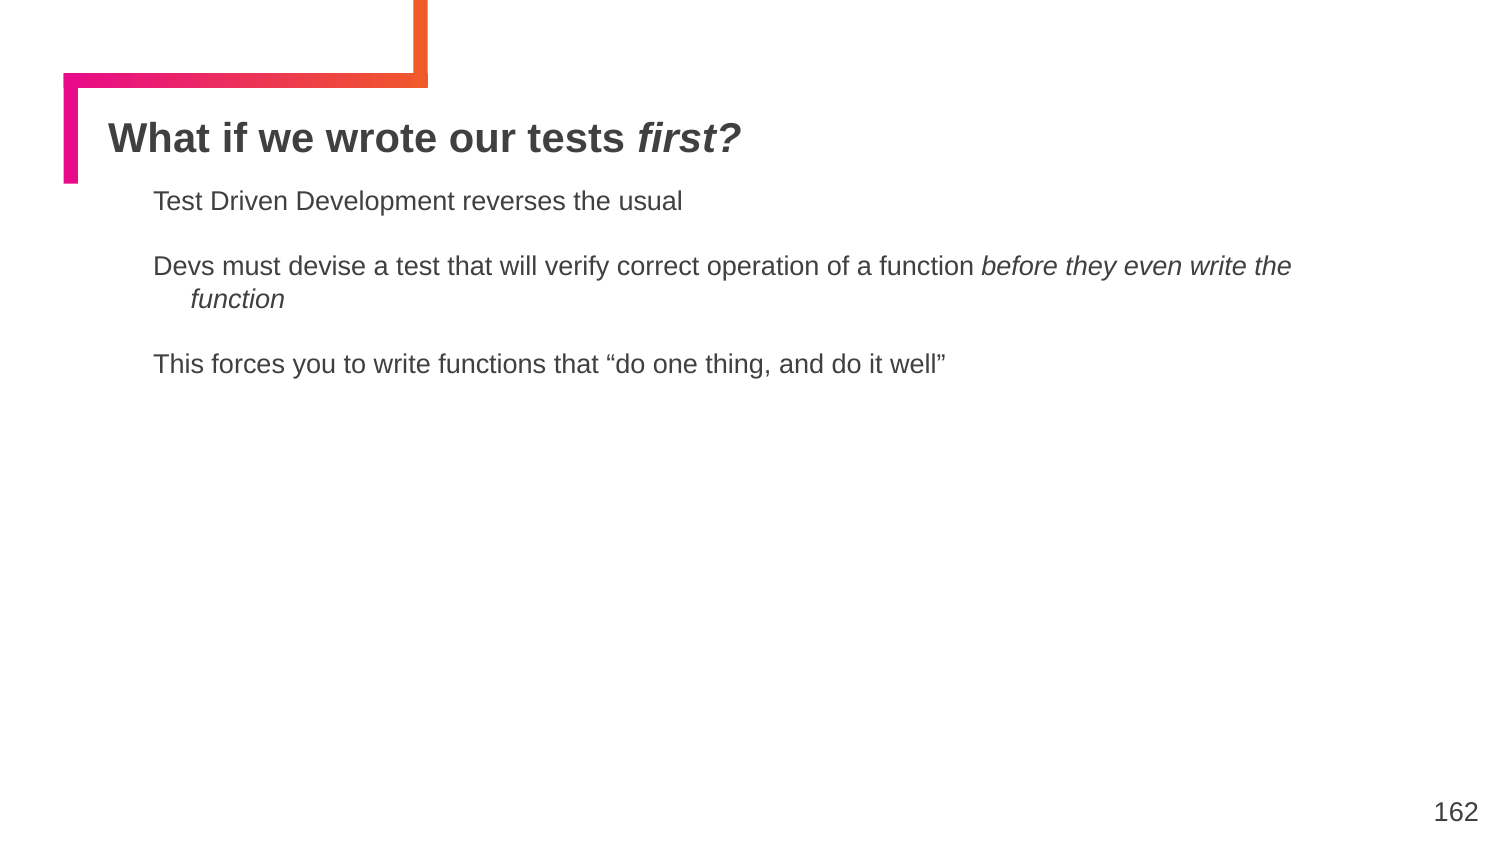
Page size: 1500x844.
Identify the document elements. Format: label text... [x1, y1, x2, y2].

subtitle Test Driven Development reverses the usual Devs must devise a test that will verify correct operation of a function before they even write the function This forces you to write functions that “do one thing, and do it well” [100, 168, 1352, 690]
title What if we wrote our tests first? [100, 117, 1455, 169]
slide_number 162 [1403, 779, 1494, 844]
